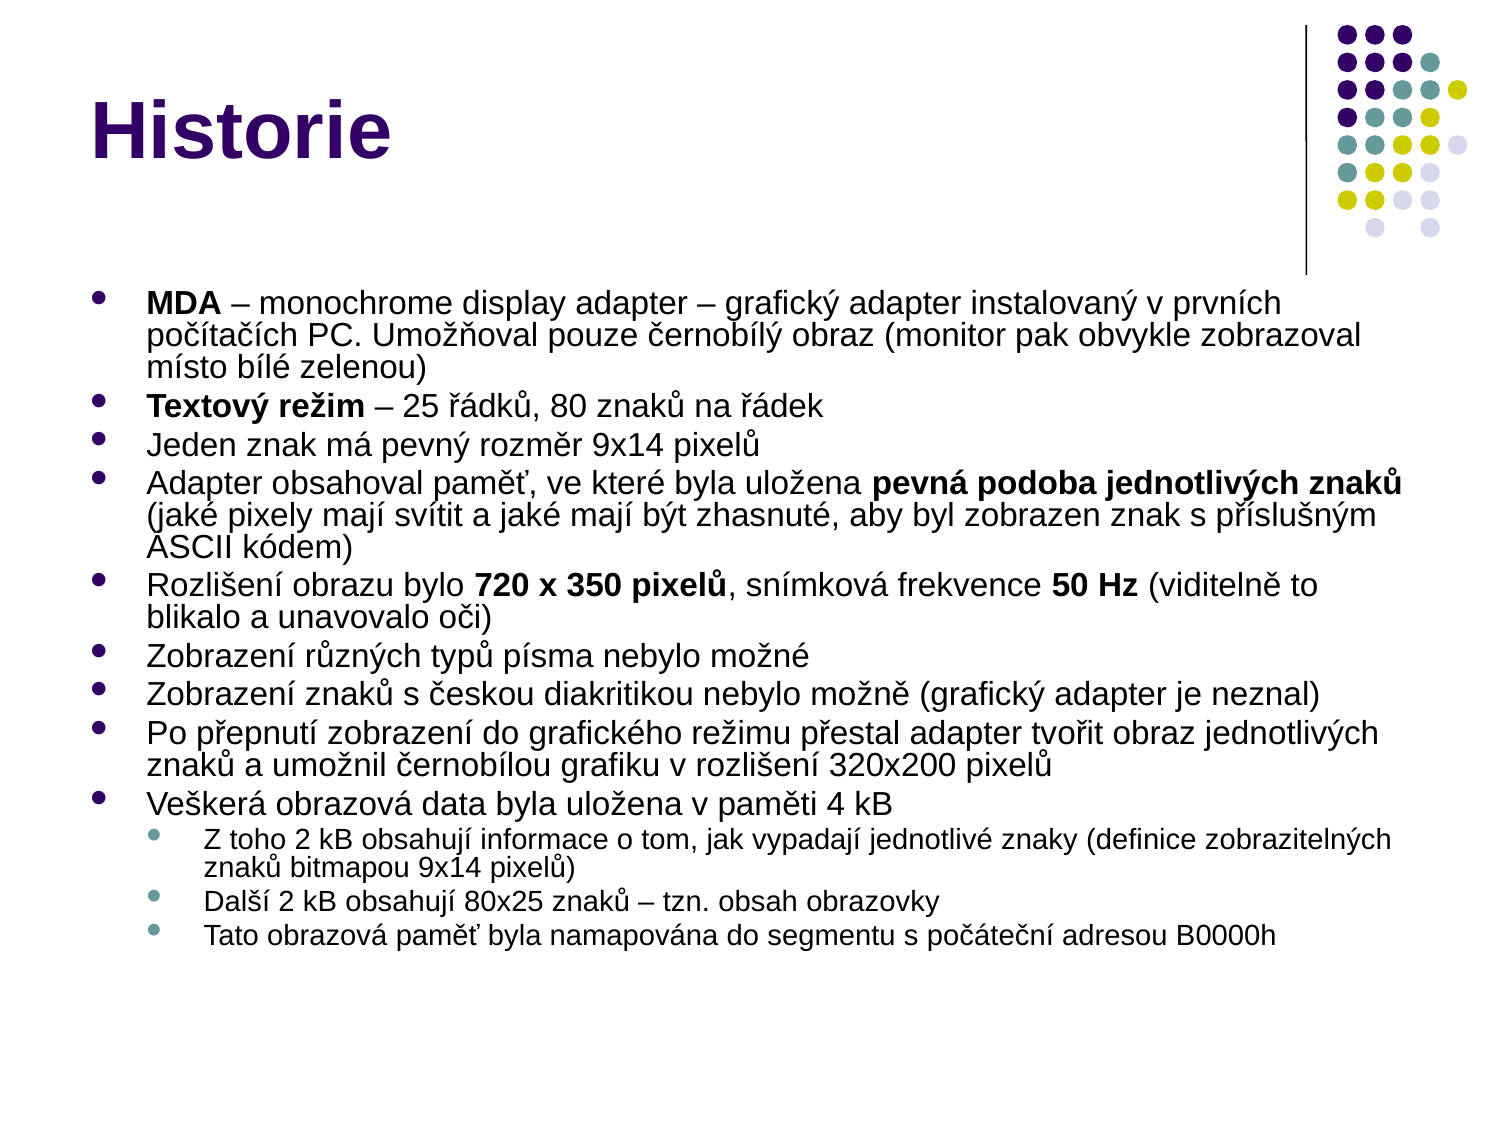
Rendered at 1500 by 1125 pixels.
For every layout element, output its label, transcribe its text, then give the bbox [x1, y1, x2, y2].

list MDA – monochrome display adapter – grafický adapter instalovaný v prvních počítačích PC. Umožňoval pouze černobílý obraz (monitor pak obvykle zobrazoval místo bílé zelenou) Textový režim – 25 řádků, 80 znaků na řádek Jeden znak má pevný rozměr 9x14 pixelů Adapter obsahoval paměť, ve které byla uložena pevná podoba jednotlivých znaků (jaké pixely mají svítit a jaké mají být zhasnuté, aby byl zobrazen znak s příslušným ASCII kódem) Rozlišení obrazu bylo 720 x 350 pixelů, snímková frekvence 50 Hz (viditelně to blikalo a unavovalo oči) Zobrazení různých typů písma nebylo možné Zobrazení znaků s českou diakritikou nebylo možně (grafický adapter je neznal) Po přepnutí zobrazení do grafického režimu přestal adapter tvořit obraz jednotlivých znaků a umožnil černobílou grafiku v rozlišení 320x200 pixelů Veškerá obrazová data byla uložena v paměti 4 kB Z toho 2 kB obsahují informace o tom, jak vypadají jednotlivé znaky (definice zobrazitelných znaků bitmapou 9x14 pixelů) Další 2 kB obsahují 80x25 znaků – tzn. obsah obrazovky Tato obrazová paměť byla namapována do segmentu s počáteční adresou B0000h [75, 282, 1425, 1006]
title Historie [75, 20, 1313, 233]
